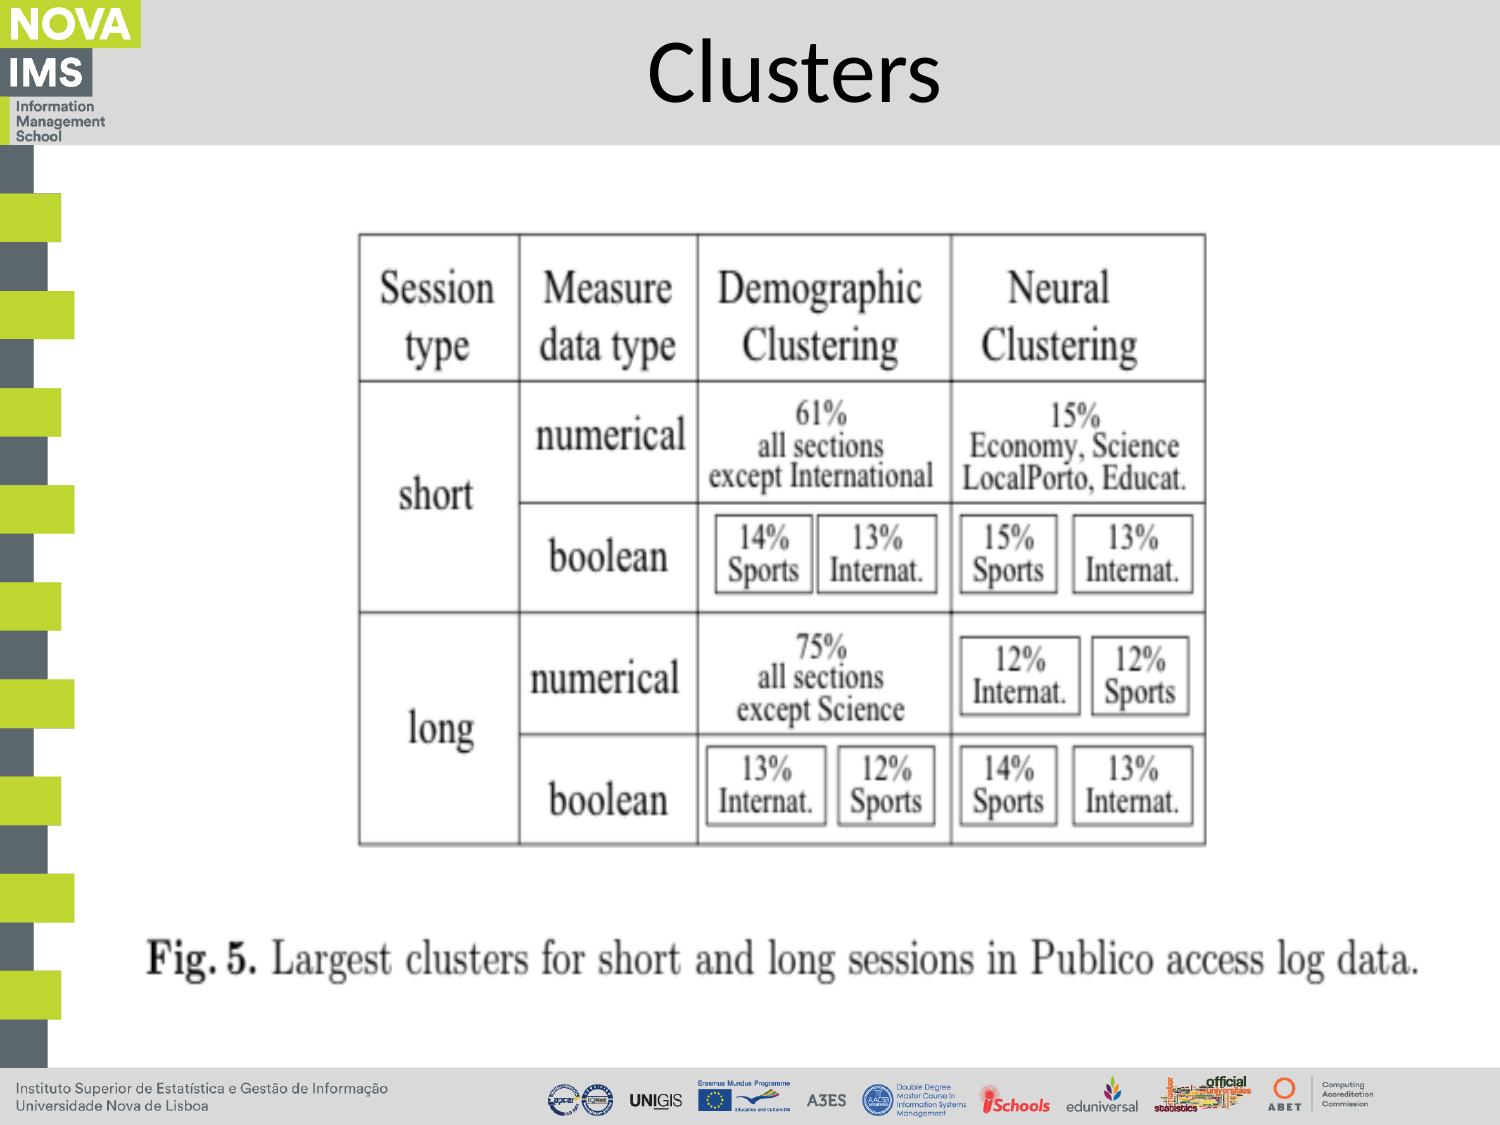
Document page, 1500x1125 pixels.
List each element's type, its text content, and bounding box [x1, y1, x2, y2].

title Clusters [120, 0, 1471, 160]
picture [0, 0, 1500, 1125]
